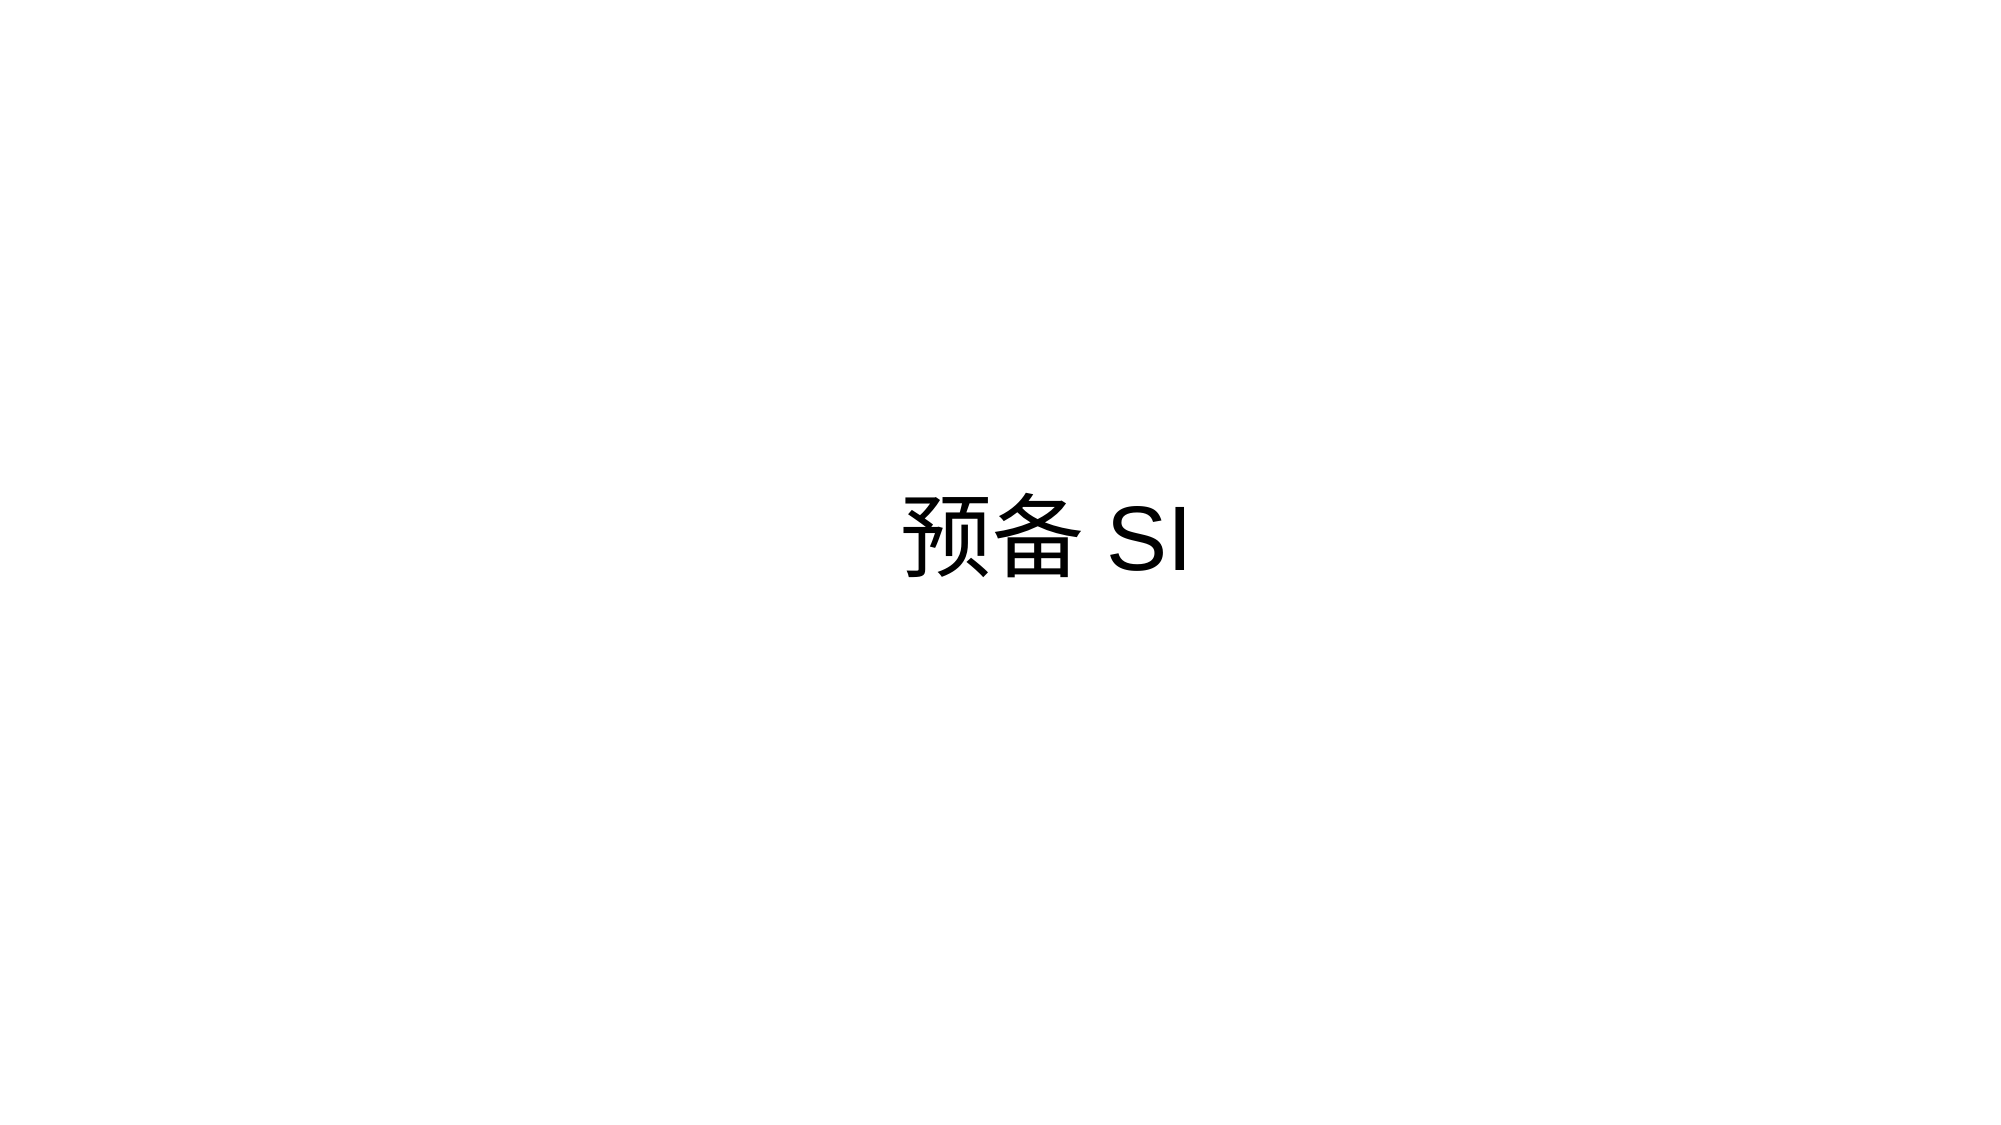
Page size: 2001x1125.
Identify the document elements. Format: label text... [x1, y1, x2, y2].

text_box 预备SI [885, 471, 1553, 596]
